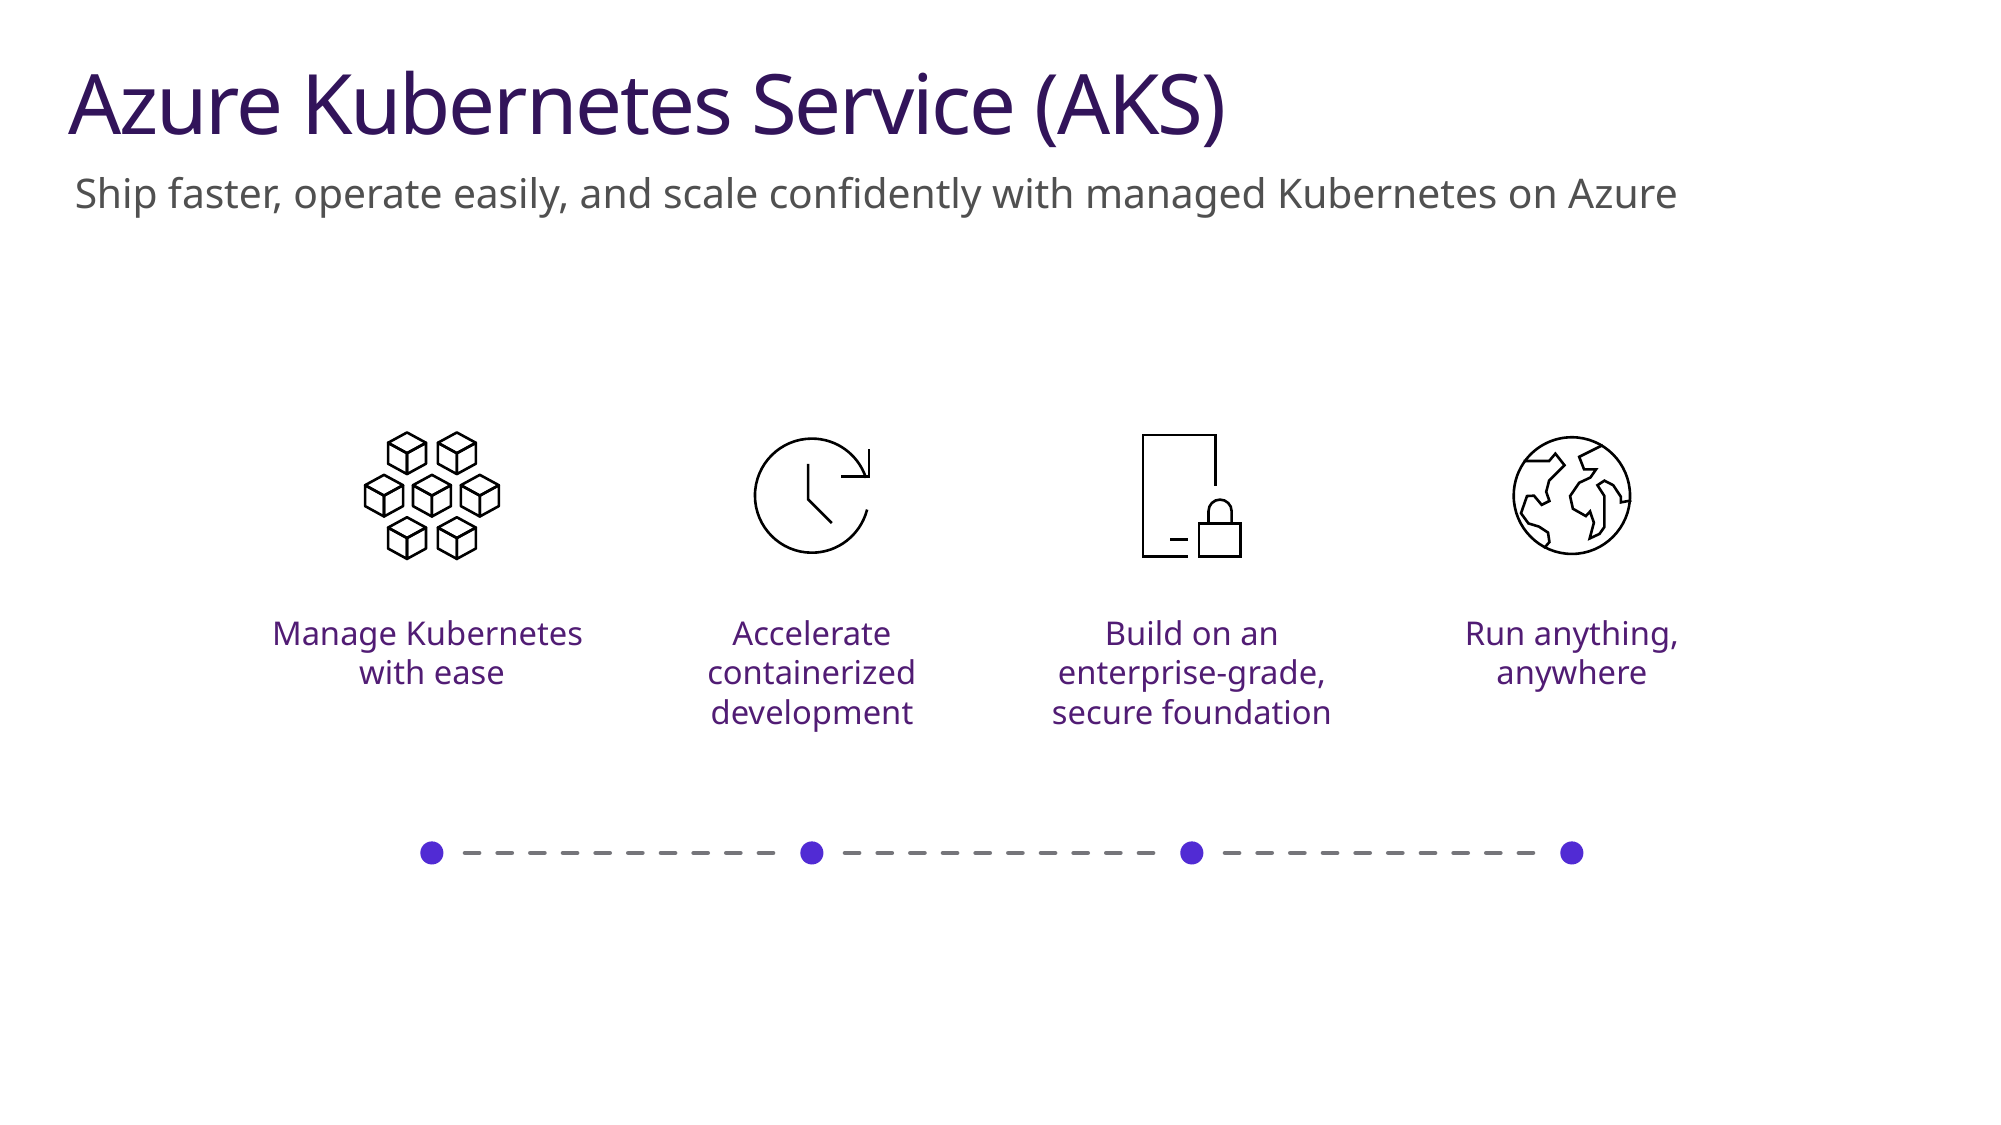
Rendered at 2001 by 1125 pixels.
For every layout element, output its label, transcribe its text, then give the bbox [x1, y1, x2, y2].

text_box [799, 840, 825, 866]
text_box Manage Kubernetes with ease [218, 589, 598, 715]
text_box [364, 432, 500, 560]
title Azure Kubernetes Service (AKS) [44, 47, 1957, 196]
text_box [1179, 840, 1205, 866]
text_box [1358, 436, 1786, 716]
text_box [419, 840, 445, 866]
text_box [1559, 840, 1585, 866]
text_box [598, 438, 1026, 756]
text_box Ship faster, operate easily, and scale confidently with managed Kubernetes on Azure [74, 159, 1950, 224]
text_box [978, 434, 1406, 756]
